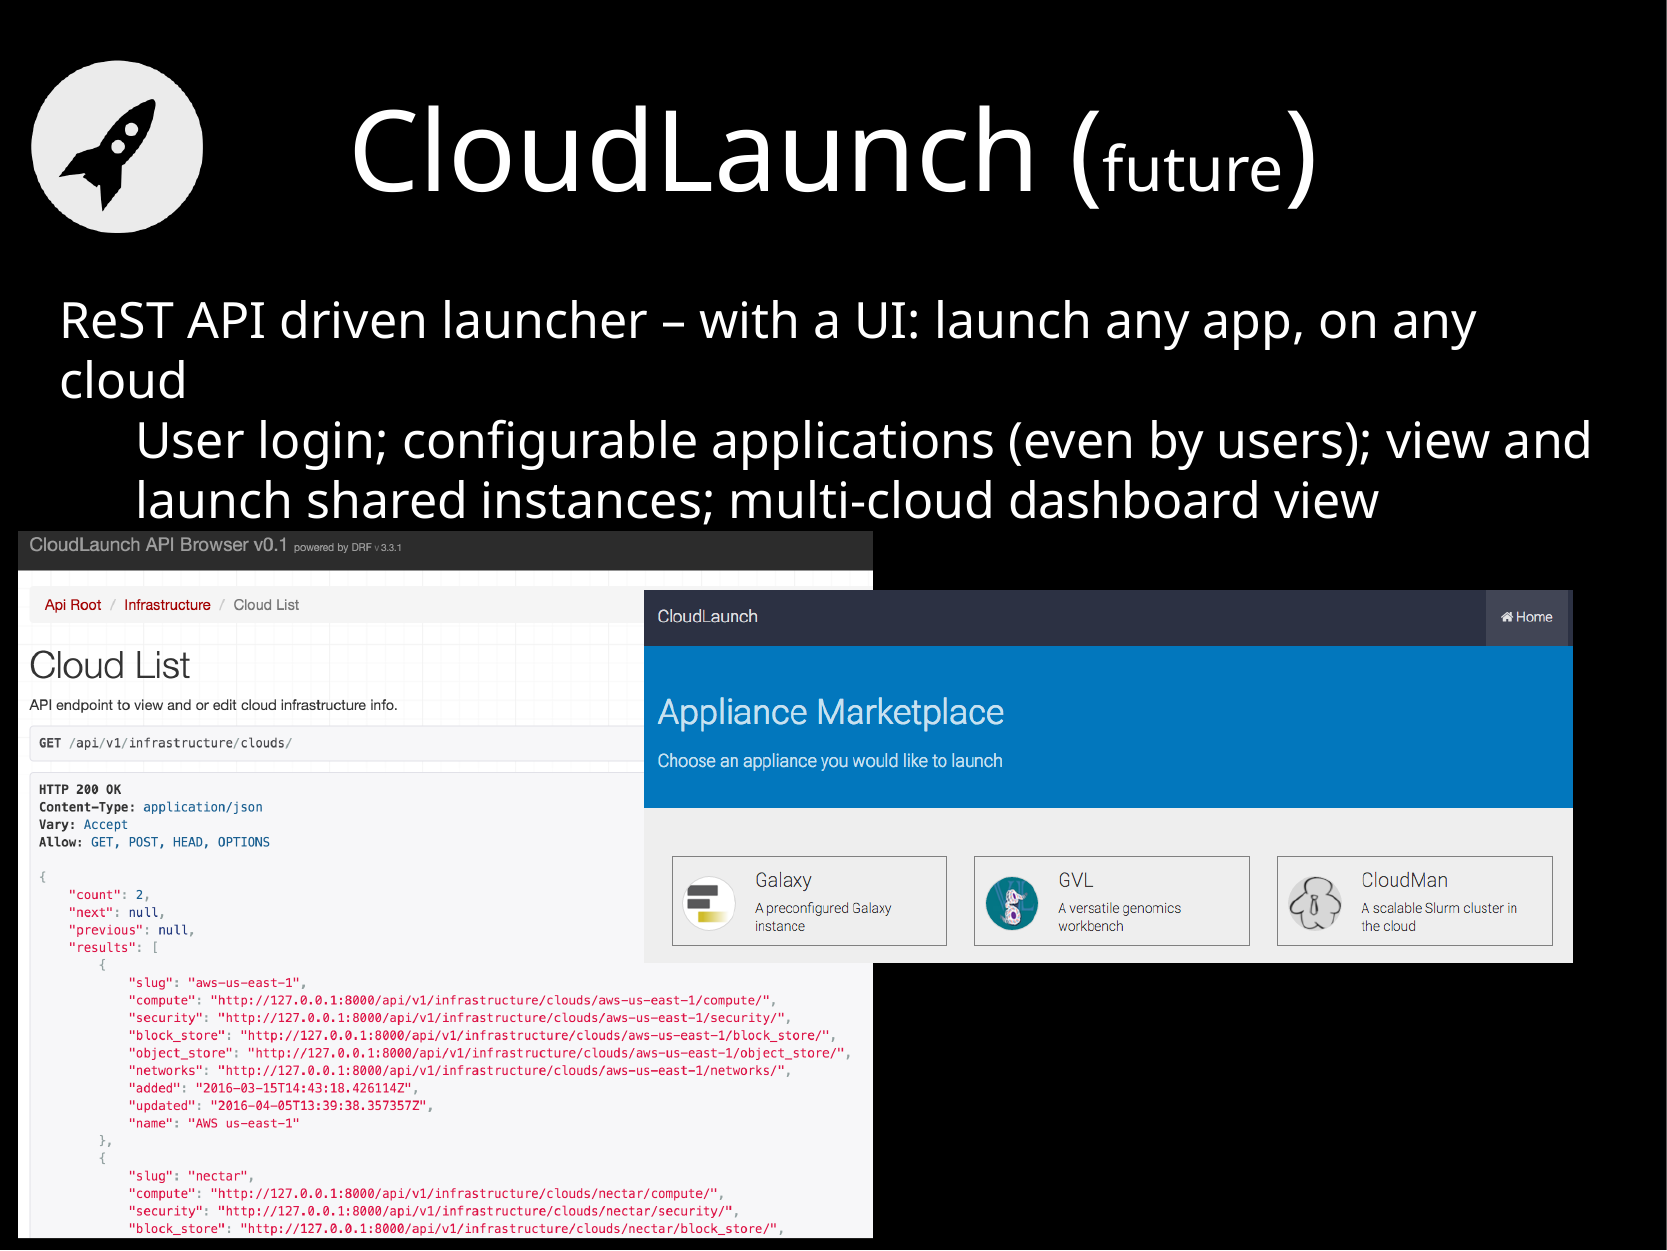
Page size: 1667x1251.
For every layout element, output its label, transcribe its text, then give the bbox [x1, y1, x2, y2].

picture [29, 59, 203, 233]
list ReST API driven launcher – with a UI: launch any app, on any cloud User login; configurable applications (even by users); view and launch shared instances; multi-cloud dashboard view [53, 282, 1613, 1204]
picture [17, 531, 1573, 1240]
title CloudLaunch (future) [53, 33, 1613, 259]
